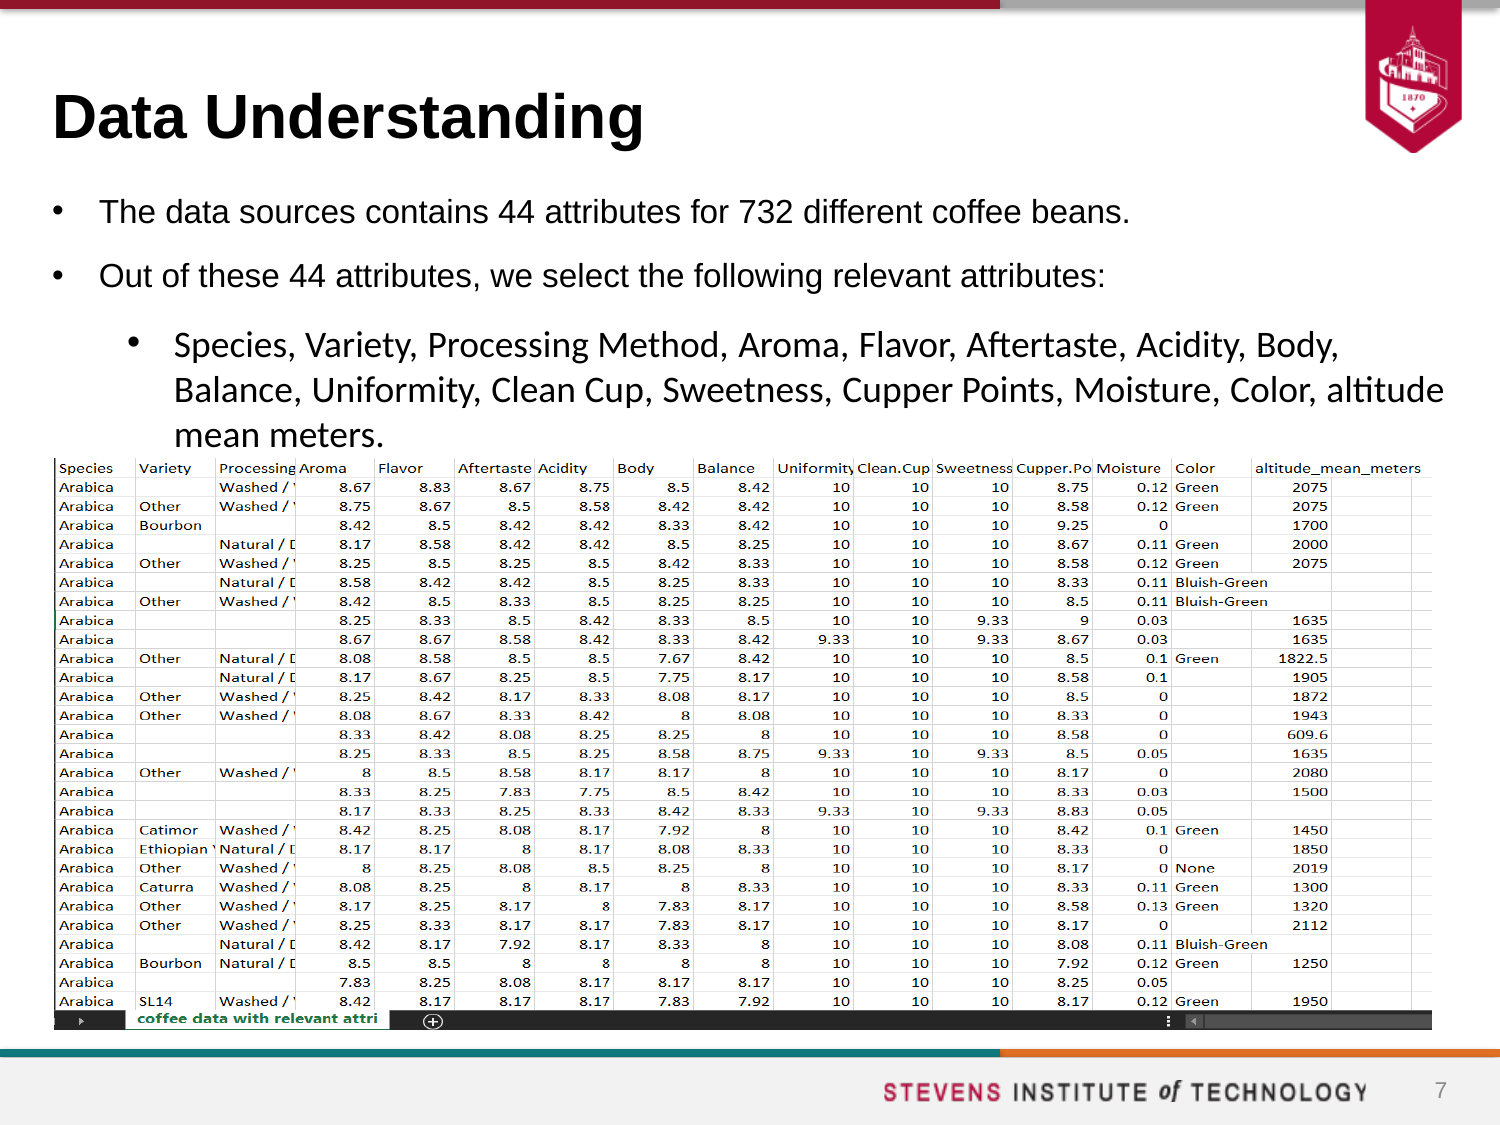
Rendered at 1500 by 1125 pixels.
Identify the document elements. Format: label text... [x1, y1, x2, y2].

picture [53, 458, 1433, 1030]
title Data Understanding [37, 68, 1236, 157]
slide_number 7 [1401, 1059, 1481, 1120]
list The data sources contains 44 attributes for 732 different coffee beans. Out of these 44 attributes, we select the following relevant attributes: Species, Variety, Processing Method, Aroma, Flavor, Aftertaste, Acidity, Body, Balance, Uniformity, Clean Cup, Sweetness, Cupper Points, Moisture, Color, altitude mean meters. [37, 182, 1463, 1000]
